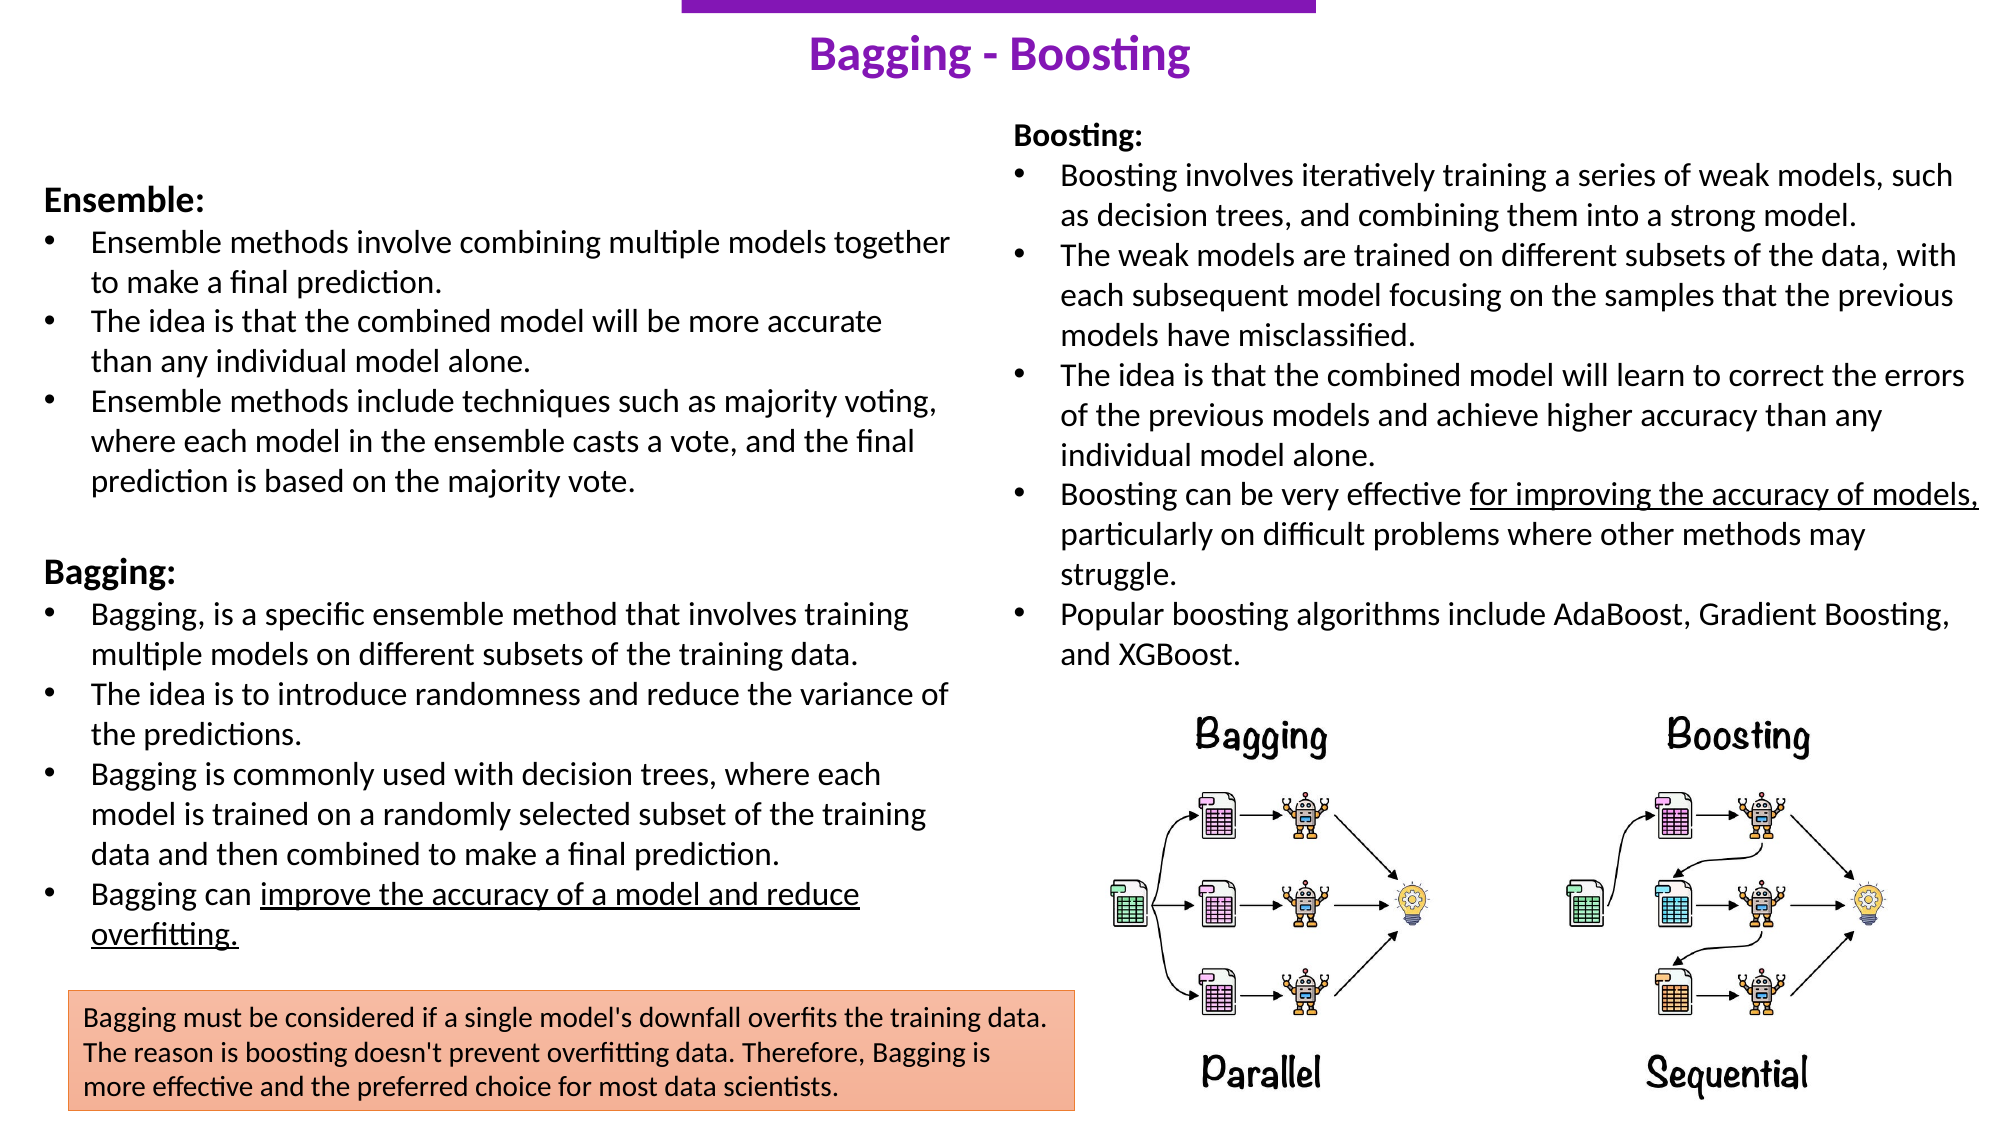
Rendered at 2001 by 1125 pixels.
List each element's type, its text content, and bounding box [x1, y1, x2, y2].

text_box Bagging must be considered if a single model's downfall overfits the training data. The reason is boosting doesn't prevent overfitting data. Therefore, Bagging is more effective and the preferred choice for most data scientists. [68, 990, 1075, 1111]
text_box Bagging: Bagging, is a specific ensemble method that involves training multiple models on different subsets of the training data. The idea is to introduce randomness and reduce the variance of the predictions. Bagging is commonly used with decision trees, where each model is trained on a randomly selected subset of the training data and then combined to make a final prediction. Bagging can improve the accuracy of a model and reduce overfitting. [29, 539, 968, 959]
picture [1105, 682, 1892, 1125]
text_box Boosting: Boosting involves iteratively training a series of weak models, such as decision trees, and combining them into a strong model. The weak models are trained on different subsets of the data, with each subsequent model focusing on the samples that the previous models have misclassified. The idea is that the combined model will learn to correct the errors of the previous models and achieve higher accuracy than any individual model alone. Boosting can be very effective for improving the accuracy of models, particularly on difficult problems where other methods may struggle. Popular boosting algorithms include AdaBoost, Gradient Boosting, and XGBoost. [998, 105, 1999, 680]
text_box Bagging - Boosting [637, 13, 1363, 89]
text_box [681, 0, 1317, 13]
text_box Ensemble: Ensemble methods involve combining multiple models together to make a final prediction. The idea is that the combined model will be more accurate than any individual model alone. Ensemble methods include techniques such as majority voting, where each model in the ensemble casts a vote, and the final prediction is based on the majority vote. [29, 167, 968, 507]
